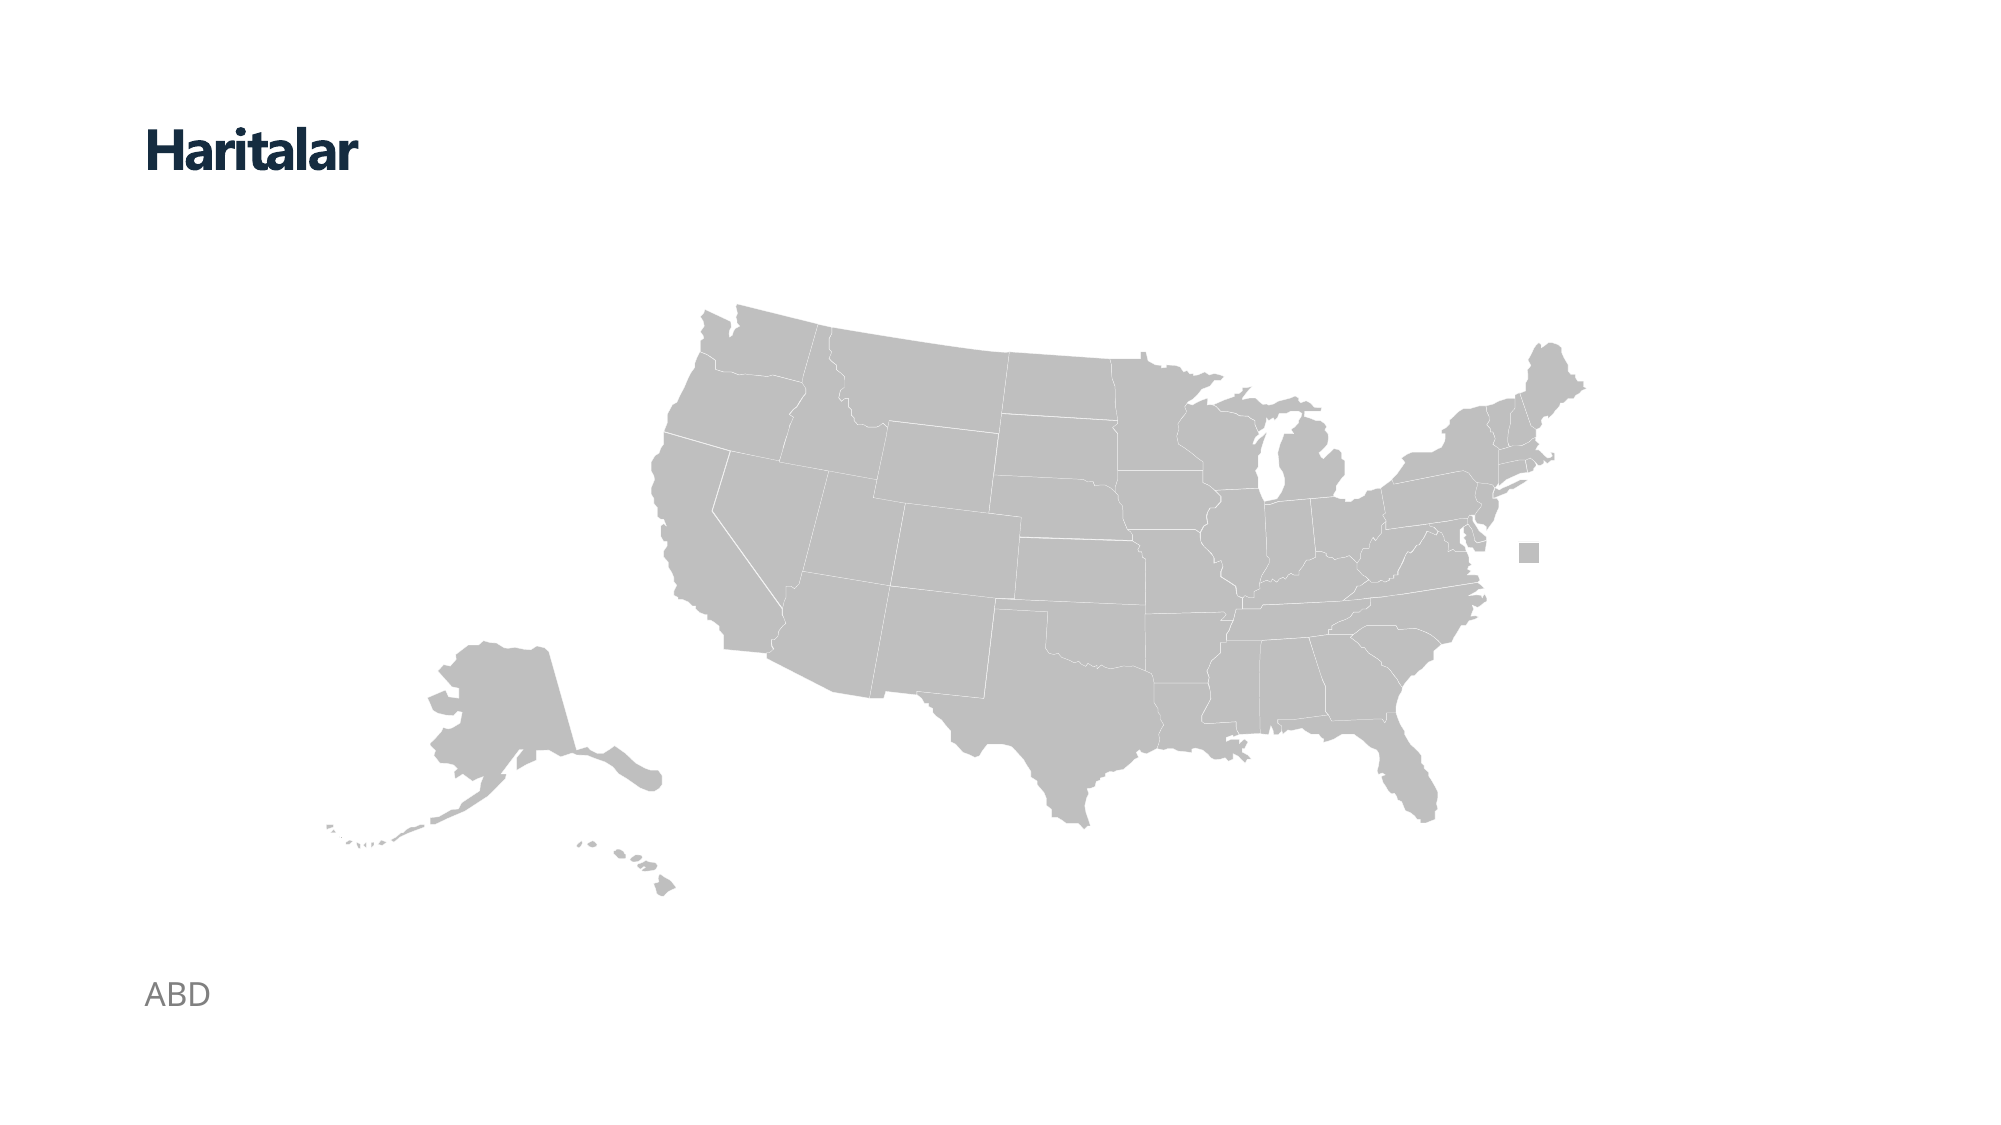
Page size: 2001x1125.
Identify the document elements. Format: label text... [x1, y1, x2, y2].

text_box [326, 303, 1587, 897]
text_box ABD [144, 973, 349, 1014]
